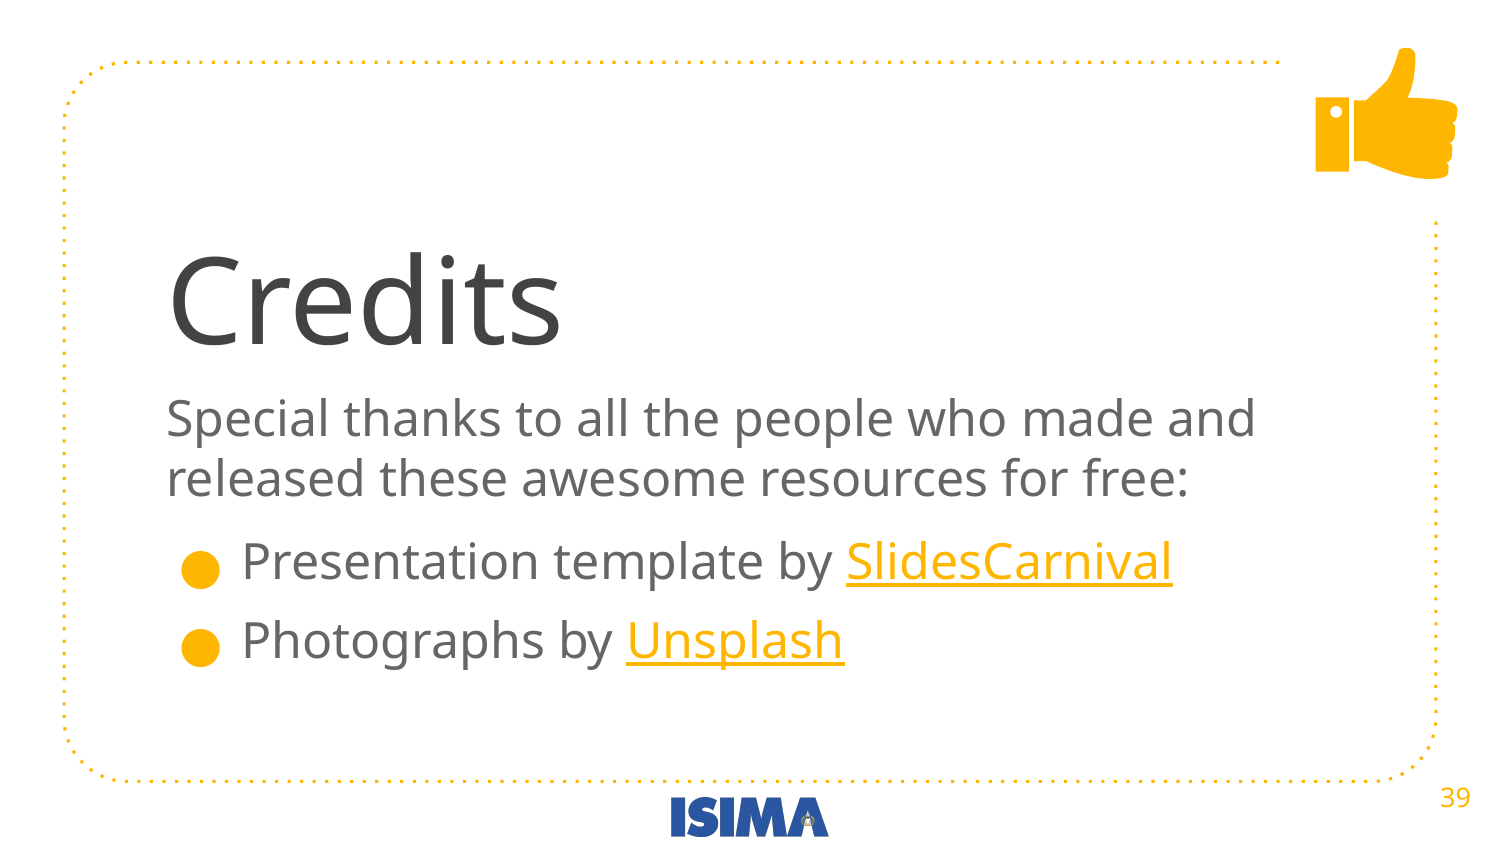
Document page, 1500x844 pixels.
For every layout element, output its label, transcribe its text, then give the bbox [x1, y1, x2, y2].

slide_number ‹#› [1411, 753, 1500, 844]
list Special thanks to all the people who made and released these awesome resources for free: Presentation template by SlidesCarnival Photographs by Unsplash [151, 371, 1278, 760]
title Credits [151, 208, 1278, 350]
picture [671, 797, 829, 837]
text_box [1315, 47, 1458, 180]
